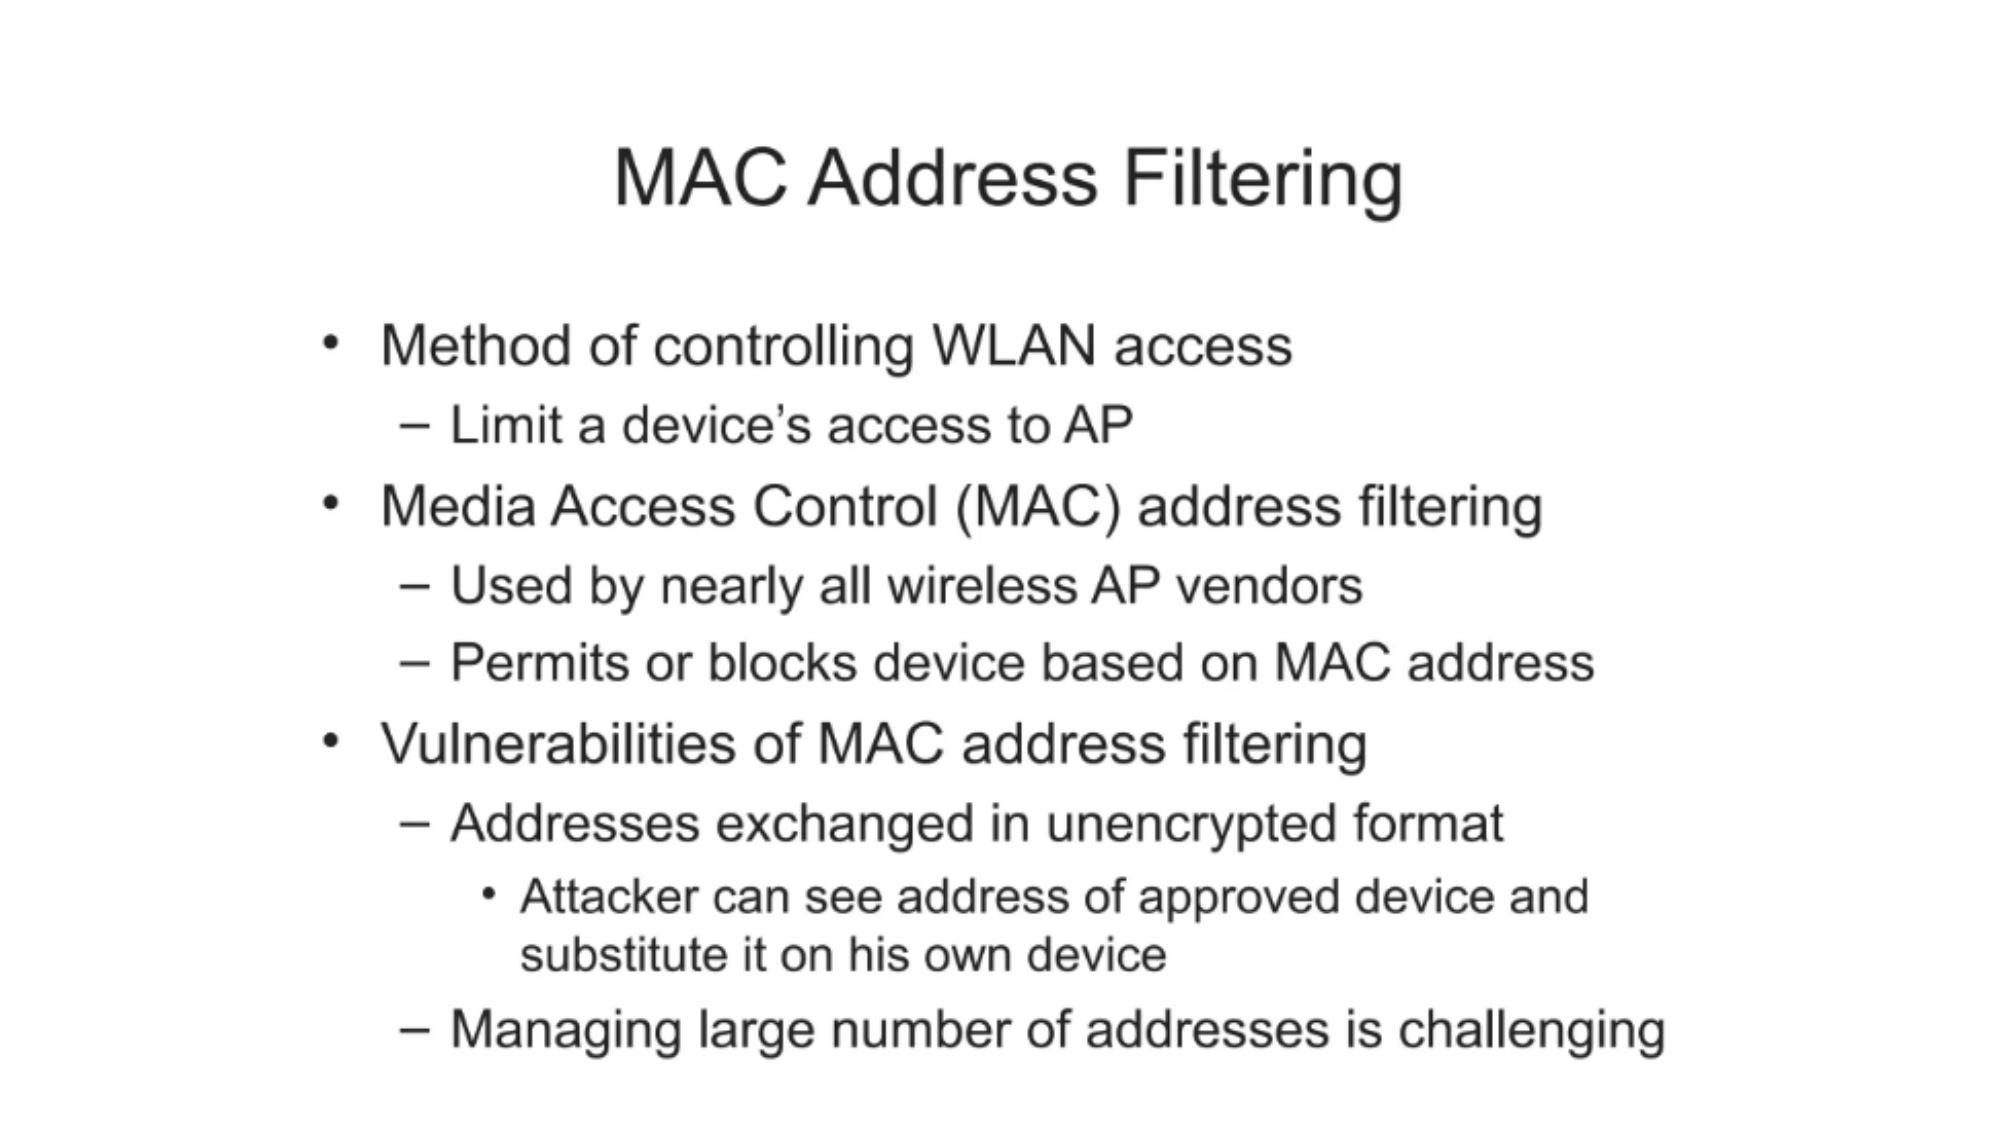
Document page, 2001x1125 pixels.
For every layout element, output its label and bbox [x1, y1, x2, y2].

picture [249, 29, 1751, 1096]
